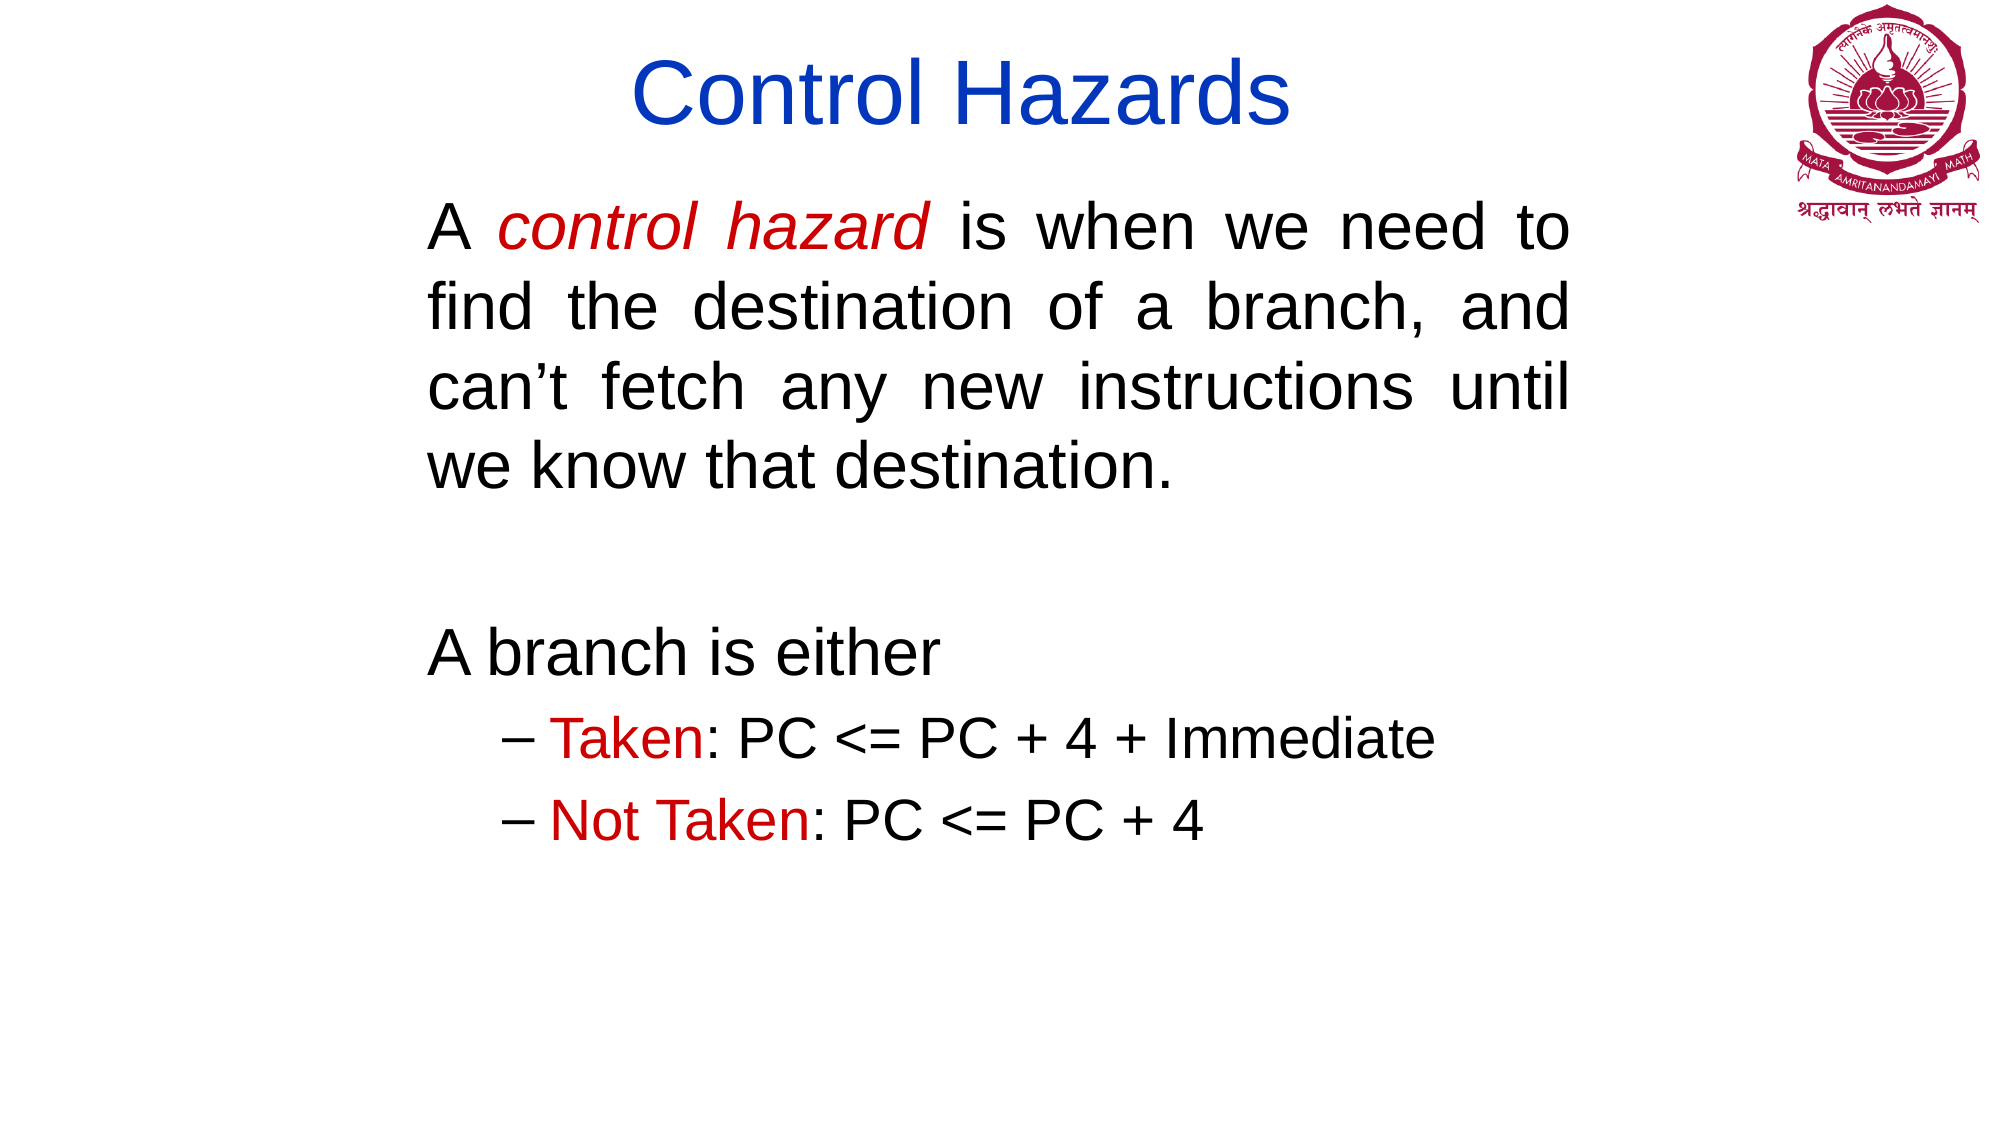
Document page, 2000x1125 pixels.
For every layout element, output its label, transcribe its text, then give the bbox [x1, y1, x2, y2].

picture [1776, 1, 2000, 225]
list A control hazard is when we need to find the destination of a branch, and can’t fetch any new instructions until we know that destination. A branch is either Taken: PC <= PC + 4 + Immediate Not Taken: PC <= PC + 4 [412, 174, 1588, 1000]
title Control Hazards [324, 24, 1600, 150]
